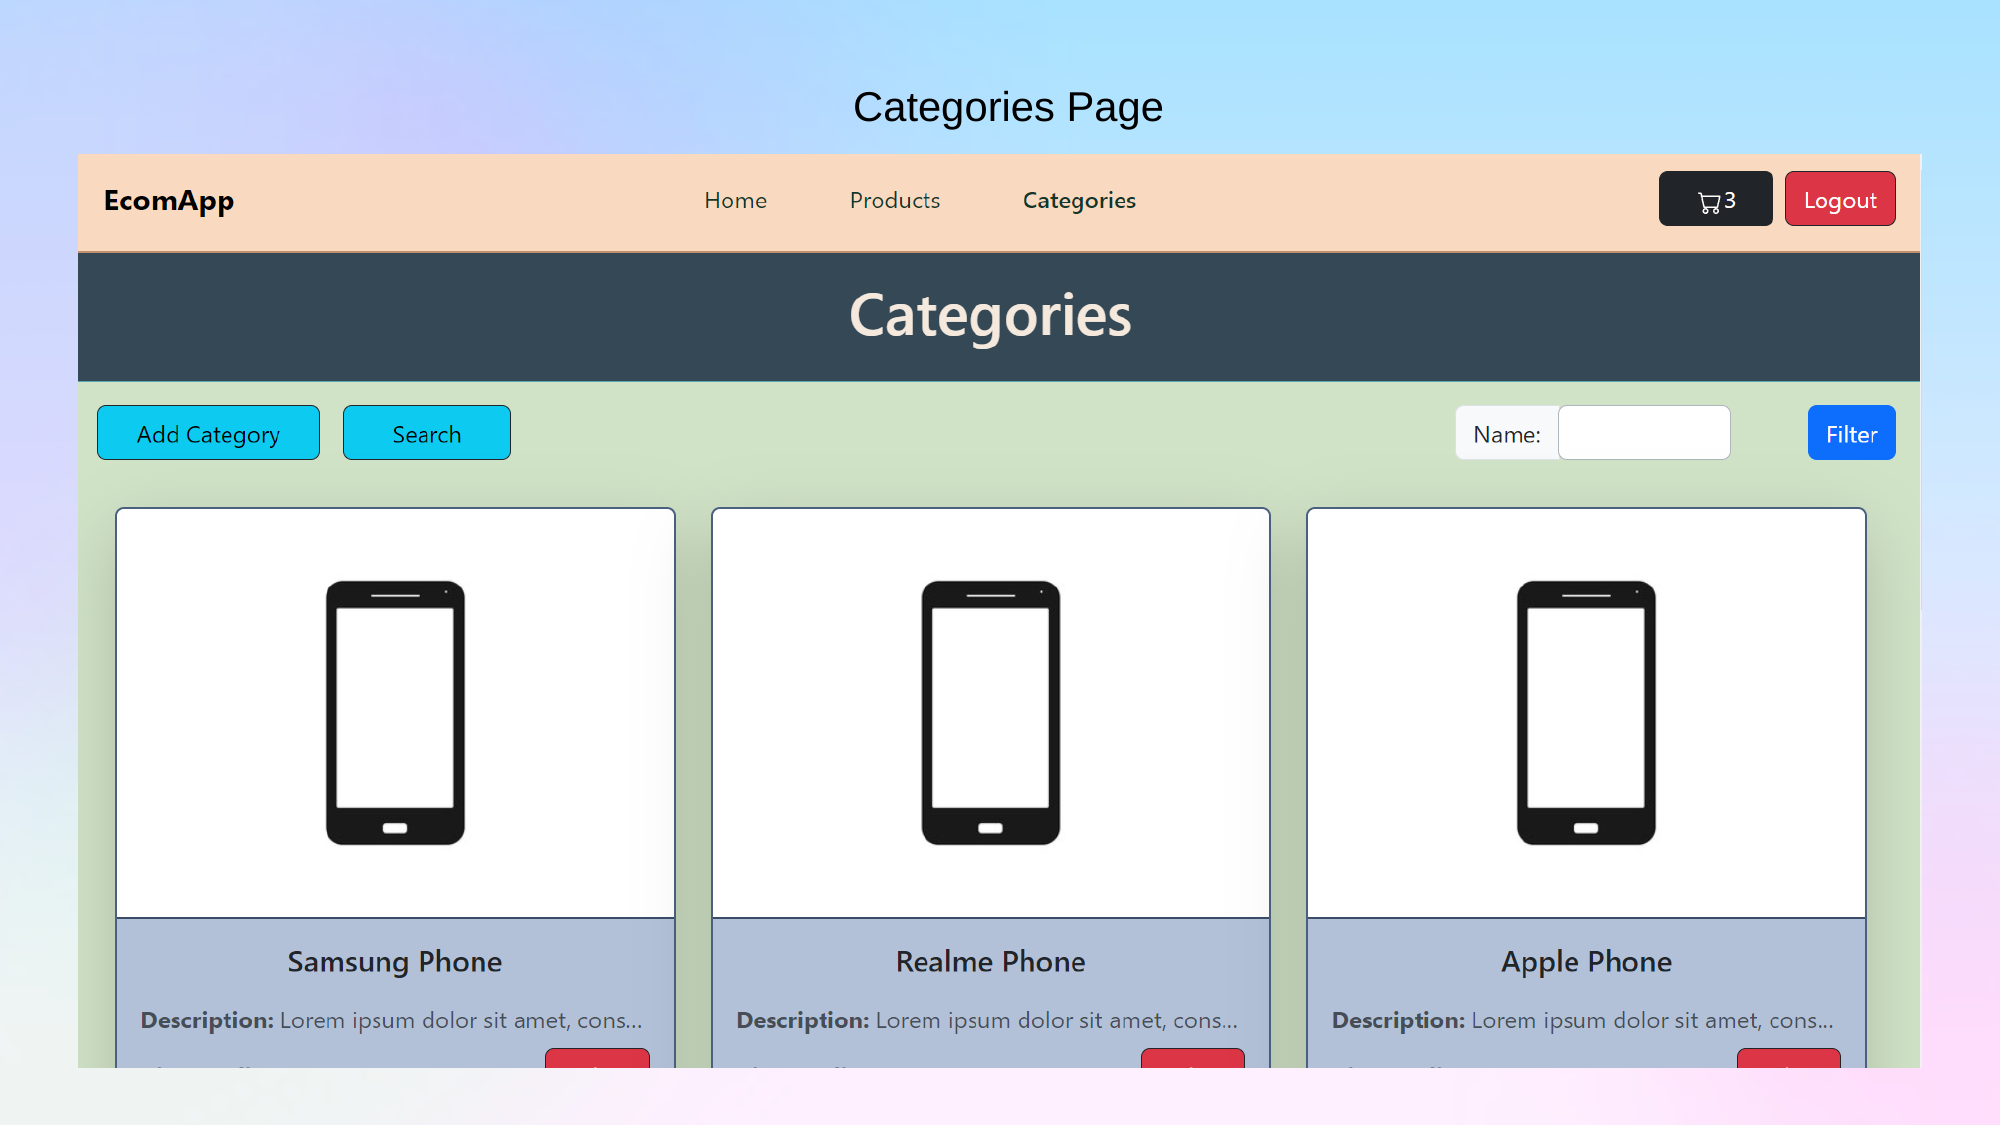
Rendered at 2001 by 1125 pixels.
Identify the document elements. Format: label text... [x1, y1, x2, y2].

picture [0, 0, 2000, 1125]
text_box Categories Page [156, 72, 1861, 138]
